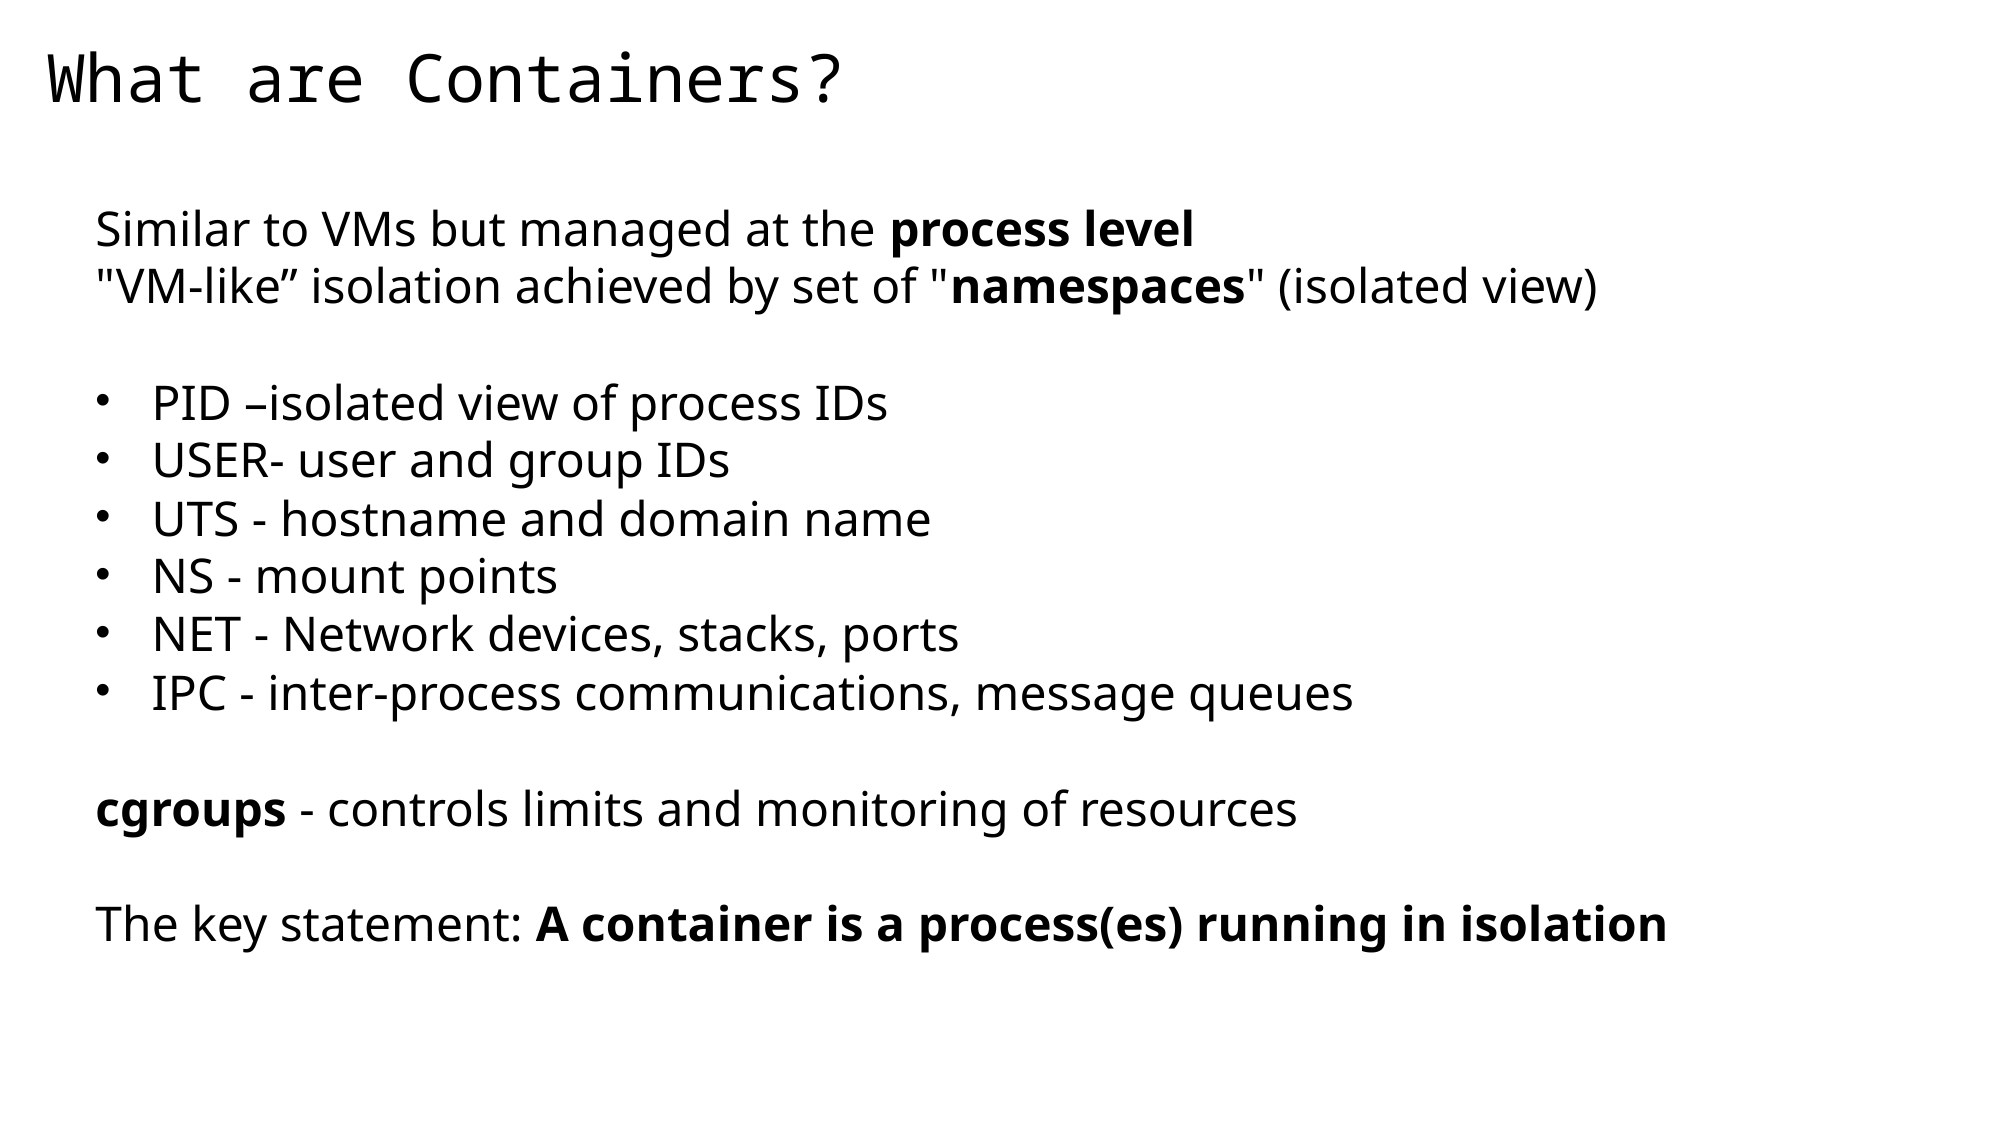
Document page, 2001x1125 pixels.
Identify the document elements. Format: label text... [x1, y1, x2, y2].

list Similar to VMs but managed at the process level "VM-like” isolation achieved by set of "namespaces" (isolated view) PID –isolated view of process IDs USER- user and group IDs UTS - hostname and domain name NS - mount points NET - Network devices, stacks, ports IPC - inter-process communications, message queues cgroups - controls limits and monitoring of resources The key statement: A container is a process(es) running in isolation [95, 212, 1905, 1010]
title What are Containers? [46, 38, 1938, 130]
